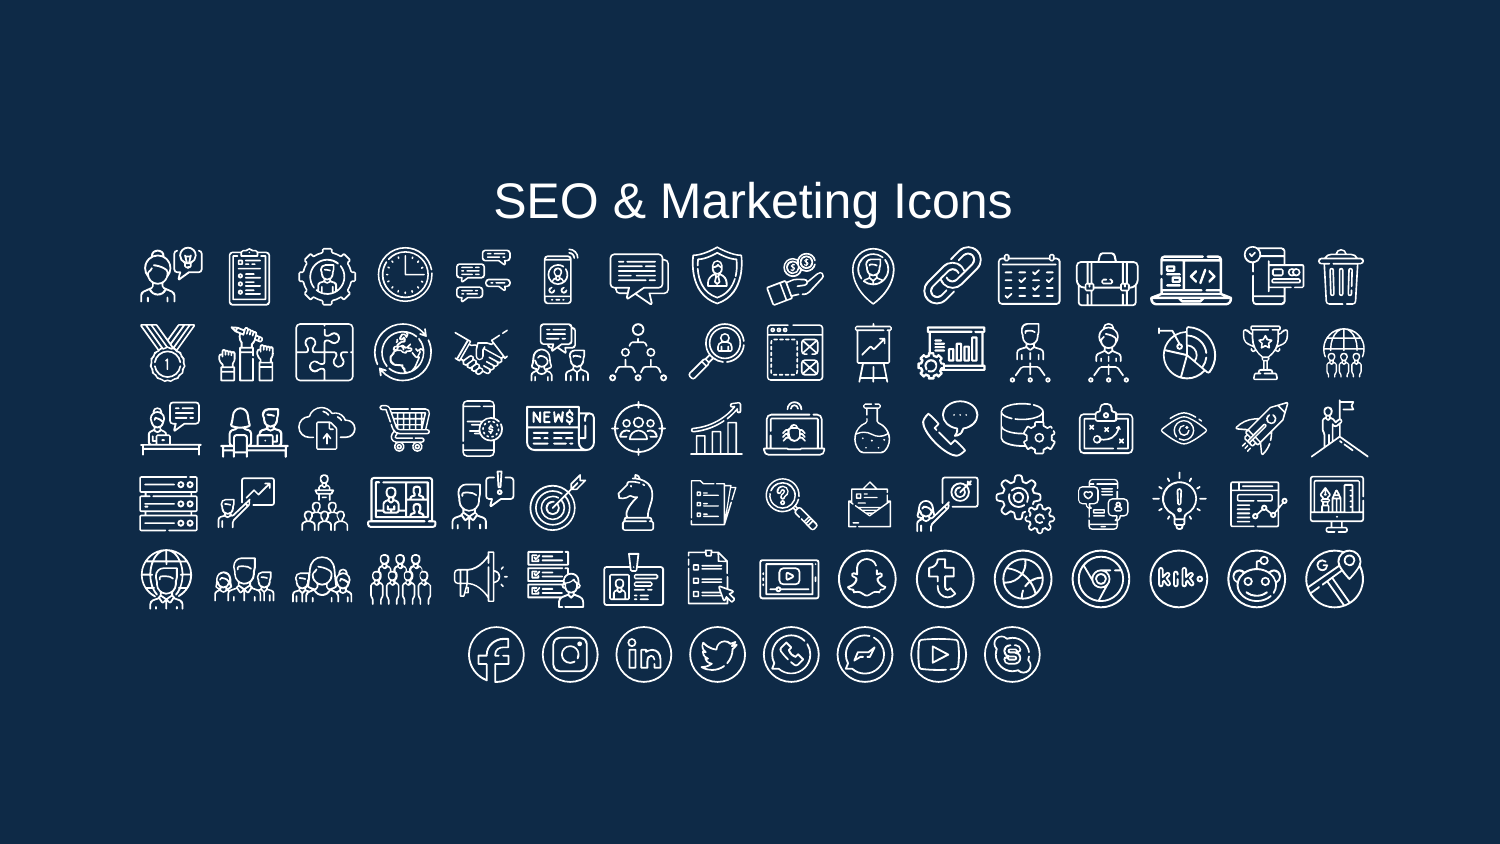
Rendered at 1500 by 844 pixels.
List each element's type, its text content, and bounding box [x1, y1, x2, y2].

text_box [140, 548, 193, 610]
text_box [1087, 322, 1130, 383]
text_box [997, 253, 1061, 305]
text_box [297, 406, 356, 451]
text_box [1227, 549, 1287, 609]
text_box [462, 399, 504, 458]
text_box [837, 549, 897, 609]
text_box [1071, 549, 1131, 609]
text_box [610, 400, 667, 457]
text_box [527, 550, 585, 609]
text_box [690, 479, 737, 526]
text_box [851, 247, 895, 305]
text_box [217, 477, 275, 529]
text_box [995, 474, 1056, 535]
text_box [765, 477, 819, 531]
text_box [921, 400, 979, 457]
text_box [1317, 248, 1365, 306]
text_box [455, 249, 511, 303]
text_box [217, 326, 275, 382]
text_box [1234, 401, 1289, 456]
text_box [766, 324, 824, 381]
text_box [836, 625, 894, 684]
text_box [993, 549, 1053, 609]
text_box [617, 473, 655, 532]
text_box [1077, 478, 1129, 531]
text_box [451, 470, 515, 530]
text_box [291, 556, 353, 603]
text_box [1149, 255, 1233, 306]
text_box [1000, 402, 1057, 455]
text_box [1160, 411, 1208, 445]
text_box [1158, 326, 1217, 380]
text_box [138, 475, 198, 532]
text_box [1310, 399, 1370, 458]
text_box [530, 323, 589, 382]
text_box [295, 323, 354, 382]
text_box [454, 329, 509, 376]
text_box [1078, 402, 1134, 455]
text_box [1243, 245, 1305, 306]
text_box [139, 401, 203, 456]
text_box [615, 625, 673, 684]
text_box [1305, 549, 1365, 609]
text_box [983, 625, 1041, 684]
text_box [759, 558, 820, 600]
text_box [366, 476, 437, 529]
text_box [1009, 322, 1051, 383]
text_box [529, 474, 587, 531]
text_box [921, 245, 984, 305]
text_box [765, 252, 826, 306]
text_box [1322, 327, 1366, 378]
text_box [854, 322, 893, 383]
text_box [453, 551, 509, 603]
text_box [917, 326, 986, 380]
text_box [1151, 471, 1207, 531]
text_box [1075, 252, 1139, 307]
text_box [762, 625, 820, 684]
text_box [228, 247, 271, 306]
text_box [377, 246, 434, 303]
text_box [1229, 481, 1288, 528]
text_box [213, 557, 275, 602]
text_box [525, 405, 596, 452]
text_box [543, 248, 580, 305]
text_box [687, 549, 736, 605]
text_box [379, 404, 431, 453]
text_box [847, 481, 892, 528]
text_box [219, 407, 290, 459]
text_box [541, 625, 599, 684]
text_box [690, 246, 744, 305]
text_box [689, 401, 744, 456]
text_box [609, 253, 670, 306]
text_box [915, 549, 975, 609]
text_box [139, 246, 203, 303]
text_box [850, 403, 892, 454]
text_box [910, 625, 968, 684]
text_box [468, 626, 525, 683]
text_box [373, 322, 433, 382]
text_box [916, 476, 979, 533]
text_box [301, 474, 349, 532]
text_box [1242, 325, 1289, 381]
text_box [603, 552, 665, 607]
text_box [762, 401, 826, 456]
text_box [688, 625, 747, 684]
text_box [687, 322, 745, 380]
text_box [608, 322, 668, 382]
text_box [1309, 475, 1365, 534]
text_box [370, 554, 432, 605]
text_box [298, 247, 357, 306]
title SEO & Marketing Icons [175, 153, 1332, 233]
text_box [139, 323, 196, 383]
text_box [1149, 549, 1209, 609]
